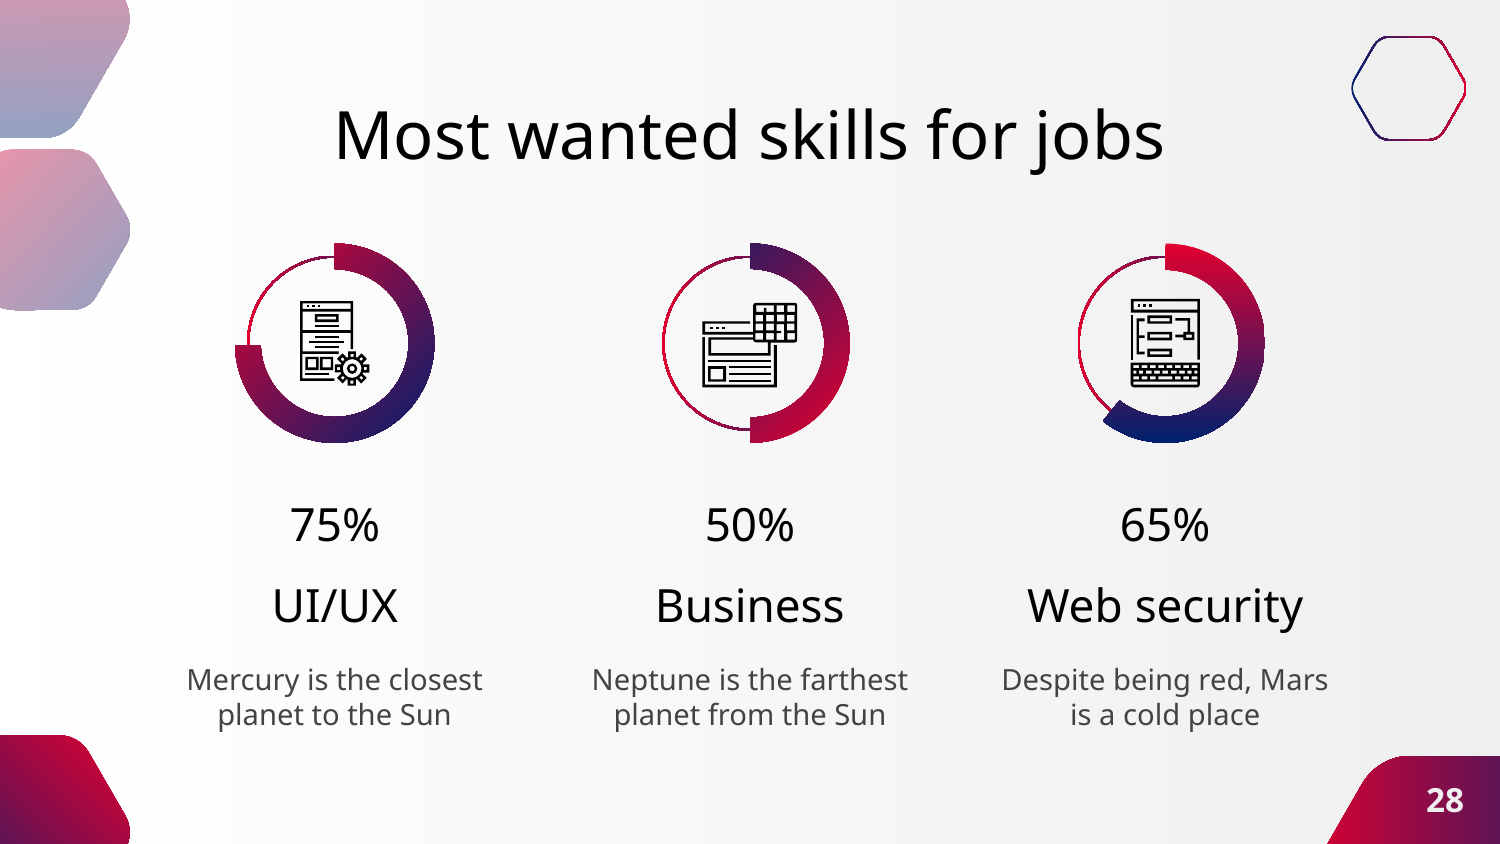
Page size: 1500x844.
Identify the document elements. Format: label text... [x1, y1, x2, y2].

text_box [247, 255, 334, 345]
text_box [299, 300, 370, 386]
text_box [235, 243, 435, 443]
title 50% [564, 488, 936, 559]
text_box [750, 243, 850, 443]
subtitle Mercury is the closest planet to the Sun [149, 656, 520, 736]
text_box [1103, 243, 1265, 443]
title 75% [149, 488, 520, 559]
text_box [702, 302, 798, 388]
text_box [662, 255, 750, 431]
subtitle Web security [980, 564, 1351, 644]
slide_number 28 [1389, 755, 1500, 844]
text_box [1130, 298, 1200, 388]
subtitle UI/UX [149, 564, 520, 644]
title Most wanted skills for jobs [116, 88, 1383, 177]
subtitle Despite being red, Mars is a cold place [980, 656, 1351, 736]
subtitle Neptune is the farthest planet from the Sun [564, 656, 936, 736]
subtitle Business [564, 564, 936, 644]
text_box [1077, 255, 1165, 412]
title 65% [980, 488, 1351, 559]
